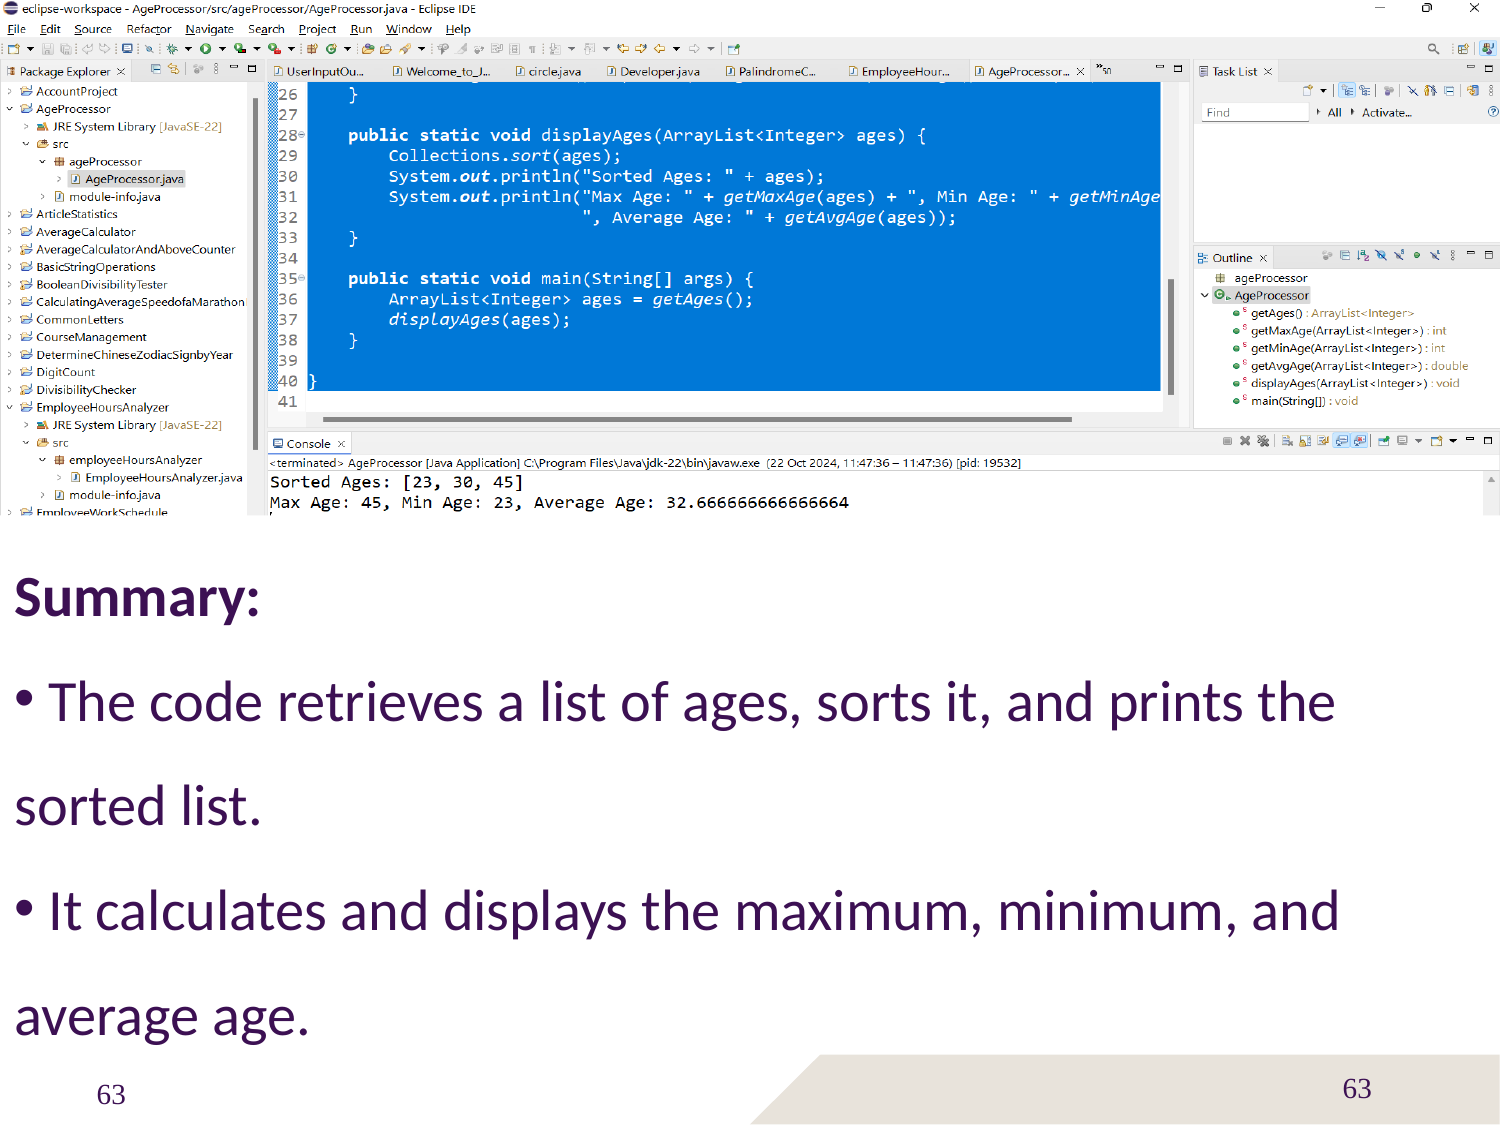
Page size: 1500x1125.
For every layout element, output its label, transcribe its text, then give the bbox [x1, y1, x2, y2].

text_box Summary: The code retrieves a list of ages, sorts it, and prints the sorted list. It calculates and displays the maximum, minimum, and average age. [0, 523, 1500, 1055]
text_box 63 [1074, 1055, 1388, 1125]
slide_number 63 [81, 1068, 156, 1109]
picture [0, 0, 1500, 523]
